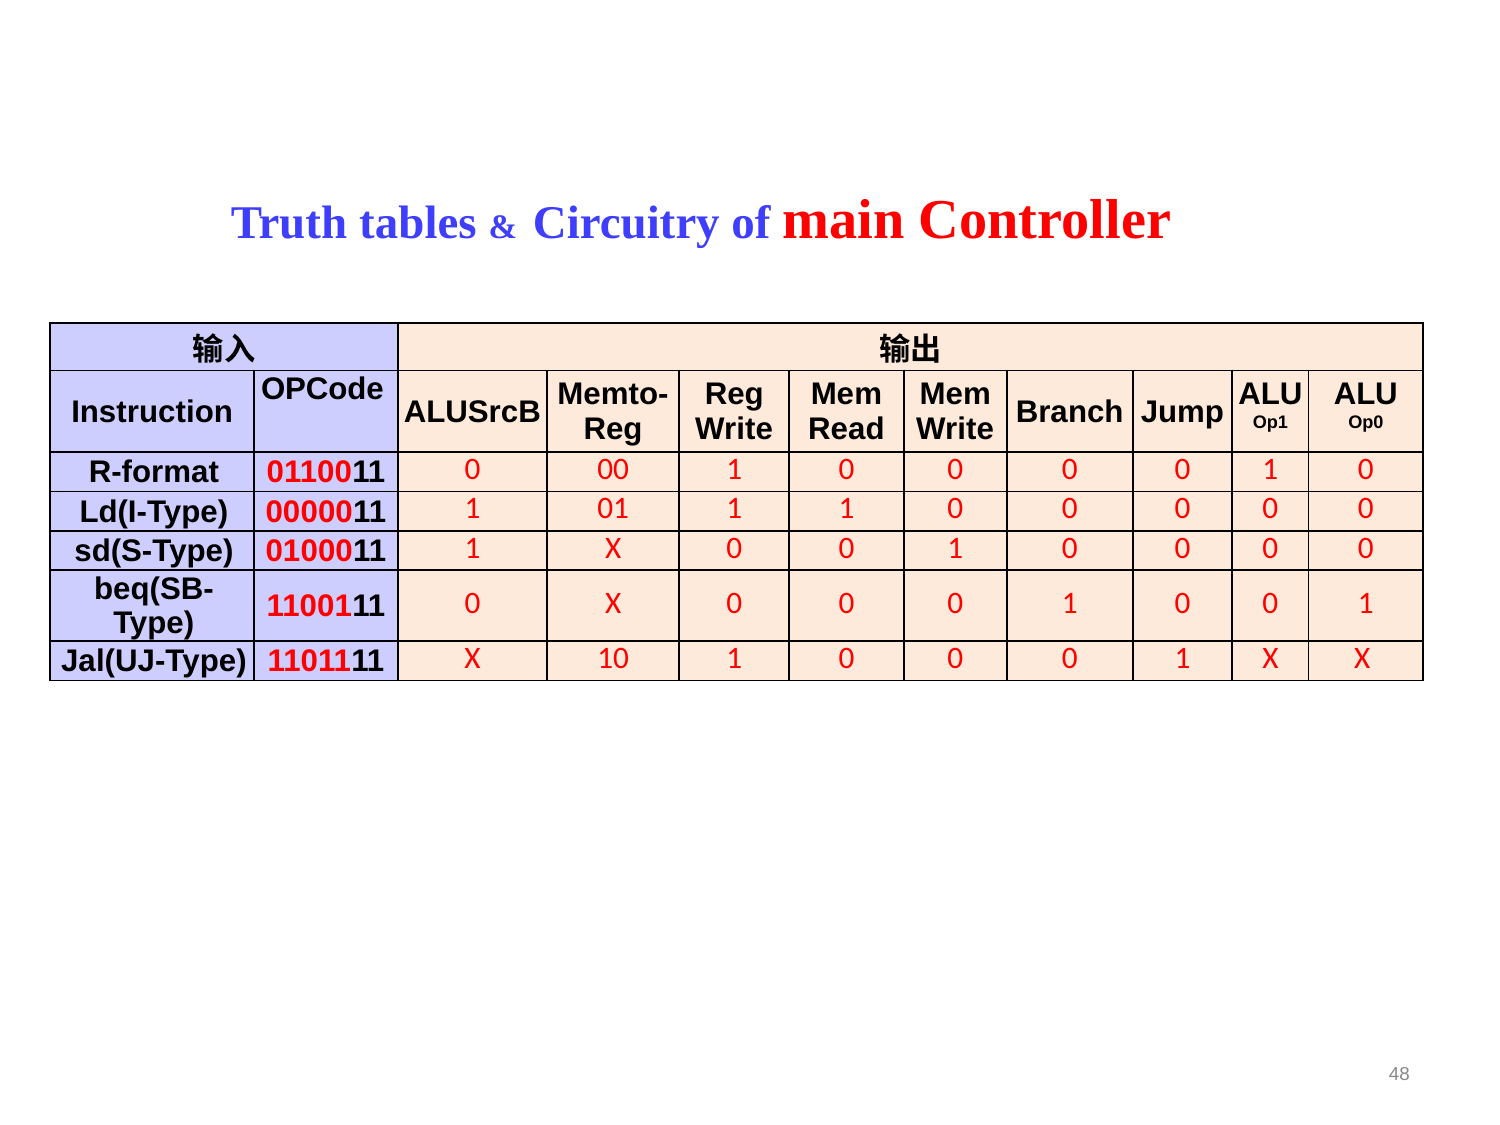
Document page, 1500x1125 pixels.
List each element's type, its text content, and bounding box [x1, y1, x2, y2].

table_cell 0 [905, 492, 1006, 530]
table_cell 01 [548, 492, 678, 530]
table_header 输出 [399, 324, 1422, 370]
table_cell 1101111 [255, 642, 397, 680]
table_cell Mem Read [790, 371, 903, 451]
table_cell Reg Write [680, 371, 788, 451]
table_cell 0 [1134, 571, 1231, 640]
table_cell 1 [1233, 453, 1308, 491]
table_header 输入 [51, 324, 397, 370]
table_cell 1 [790, 492, 903, 530]
table_cell 0 [790, 532, 903, 569]
table_cell 0 [1309, 492, 1422, 530]
table_cell 0 [1134, 492, 1231, 530]
table_cell 0 [680, 532, 788, 569]
table_cell OPCode [255, 371, 397, 451]
table_cell 0 [790, 642, 903, 680]
table_cell X [548, 532, 678, 569]
table_cell 0 [1233, 532, 1308, 569]
table_cell 10 [548, 642, 678, 680]
table_cell 0 [1008, 642, 1132, 680]
table_cell Ld(I-Type) [51, 492, 253, 530]
table_cell 0 [790, 571, 903, 640]
table_cell X [399, 642, 546, 680]
table_cell 1100111 [255, 571, 397, 640]
table_cell 0 [399, 453, 546, 491]
table_cell Jal(UJ-Type) [51, 642, 253, 680]
table_cell 0 [905, 571, 1006, 640]
table_cell 1 [399, 492, 546, 530]
table_cell 0 [680, 571, 788, 640]
table_cell 0 [1309, 453, 1422, 491]
table_cell 0 [1008, 453, 1132, 491]
table_cell X [1233, 642, 1308, 680]
table_cell Jump [1134, 371, 1231, 451]
table_cell 0 [1233, 571, 1308, 640]
table_cell sd(S-Type) [51, 532, 253, 569]
table_cell 1 [680, 492, 788, 530]
table_cell 1 [1008, 571, 1132, 640]
table_cell R-format [51, 453, 253, 491]
table_cell Memto-Reg [548, 371, 678, 451]
table_cell beq(SB-Type) [51, 571, 253, 640]
table_cell 1 [399, 532, 546, 569]
table_cell ALUOp1 [1233, 371, 1308, 451]
table_cell X [1309, 642, 1422, 680]
table_cell 0 [1134, 532, 1231, 569]
table_cell 0 [905, 453, 1006, 491]
slide_number 48 [1074, 1042, 1425, 1103]
table_cell 0 [1309, 532, 1422, 569]
table_cell 1 [1309, 571, 1422, 640]
table_cell 0 [399, 571, 546, 640]
table_cell 0 [1134, 453, 1231, 491]
title Truth tables & Circuitry of main Controller [215, 154, 1313, 273]
table_cell Instruction [51, 371, 253, 451]
table_cell 0 [905, 642, 1006, 680]
table_cell ALU Op0 [1309, 371, 1422, 451]
table_cell 1 [905, 532, 1006, 569]
table_cell 0110011 [255, 453, 397, 491]
table_cell Mem Write [905, 371, 1006, 451]
table_cell 1 [680, 642, 788, 680]
table_cell X [548, 571, 678, 640]
table_cell ALUSrcB [399, 371, 546, 451]
table_cell 1 [1134, 642, 1231, 680]
table_cell 0 [790, 453, 903, 491]
table_cell 0 [1008, 492, 1132, 530]
table_cell 0100011 [255, 532, 397, 569]
table_cell 0 [1233, 492, 1308, 530]
table_cell 00 [548, 453, 678, 491]
table_cell Branch [1008, 371, 1132, 451]
table_cell 0000011 [255, 492, 397, 530]
table_cell 1 [680, 453, 788, 491]
table_cell 0 [1008, 532, 1132, 569]
